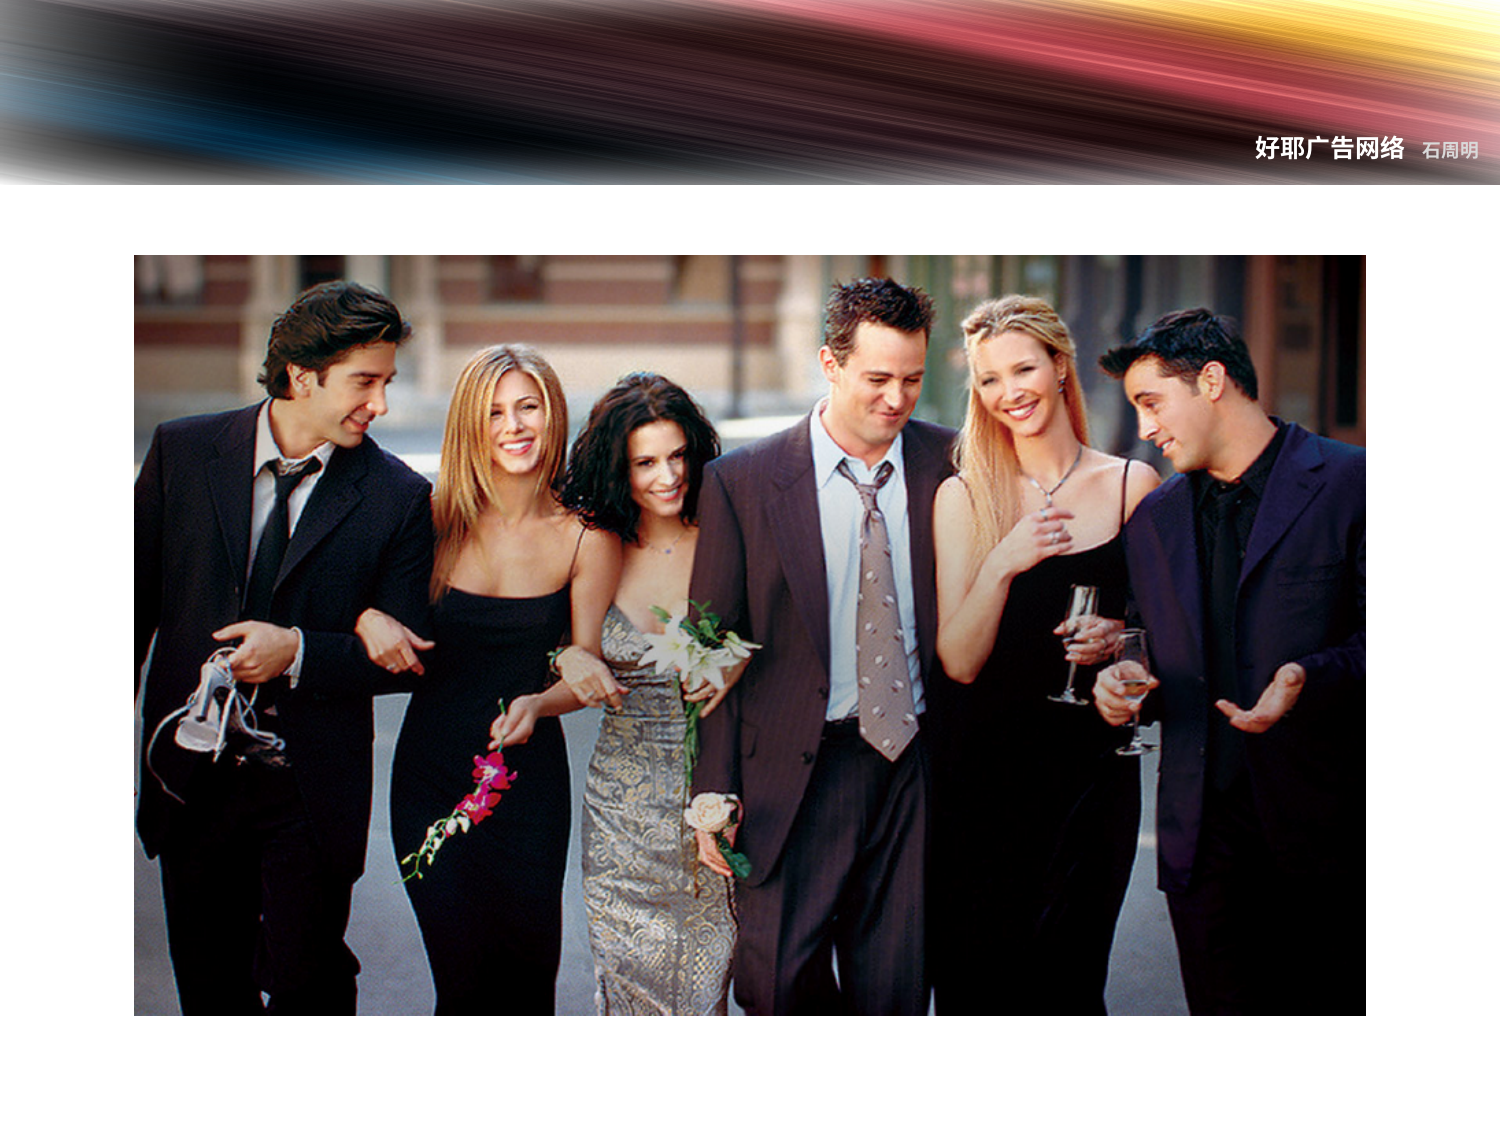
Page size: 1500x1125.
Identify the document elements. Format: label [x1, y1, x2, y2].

picture [0, 0, 1500, 185]
picture [133, 255, 1367, 1017]
